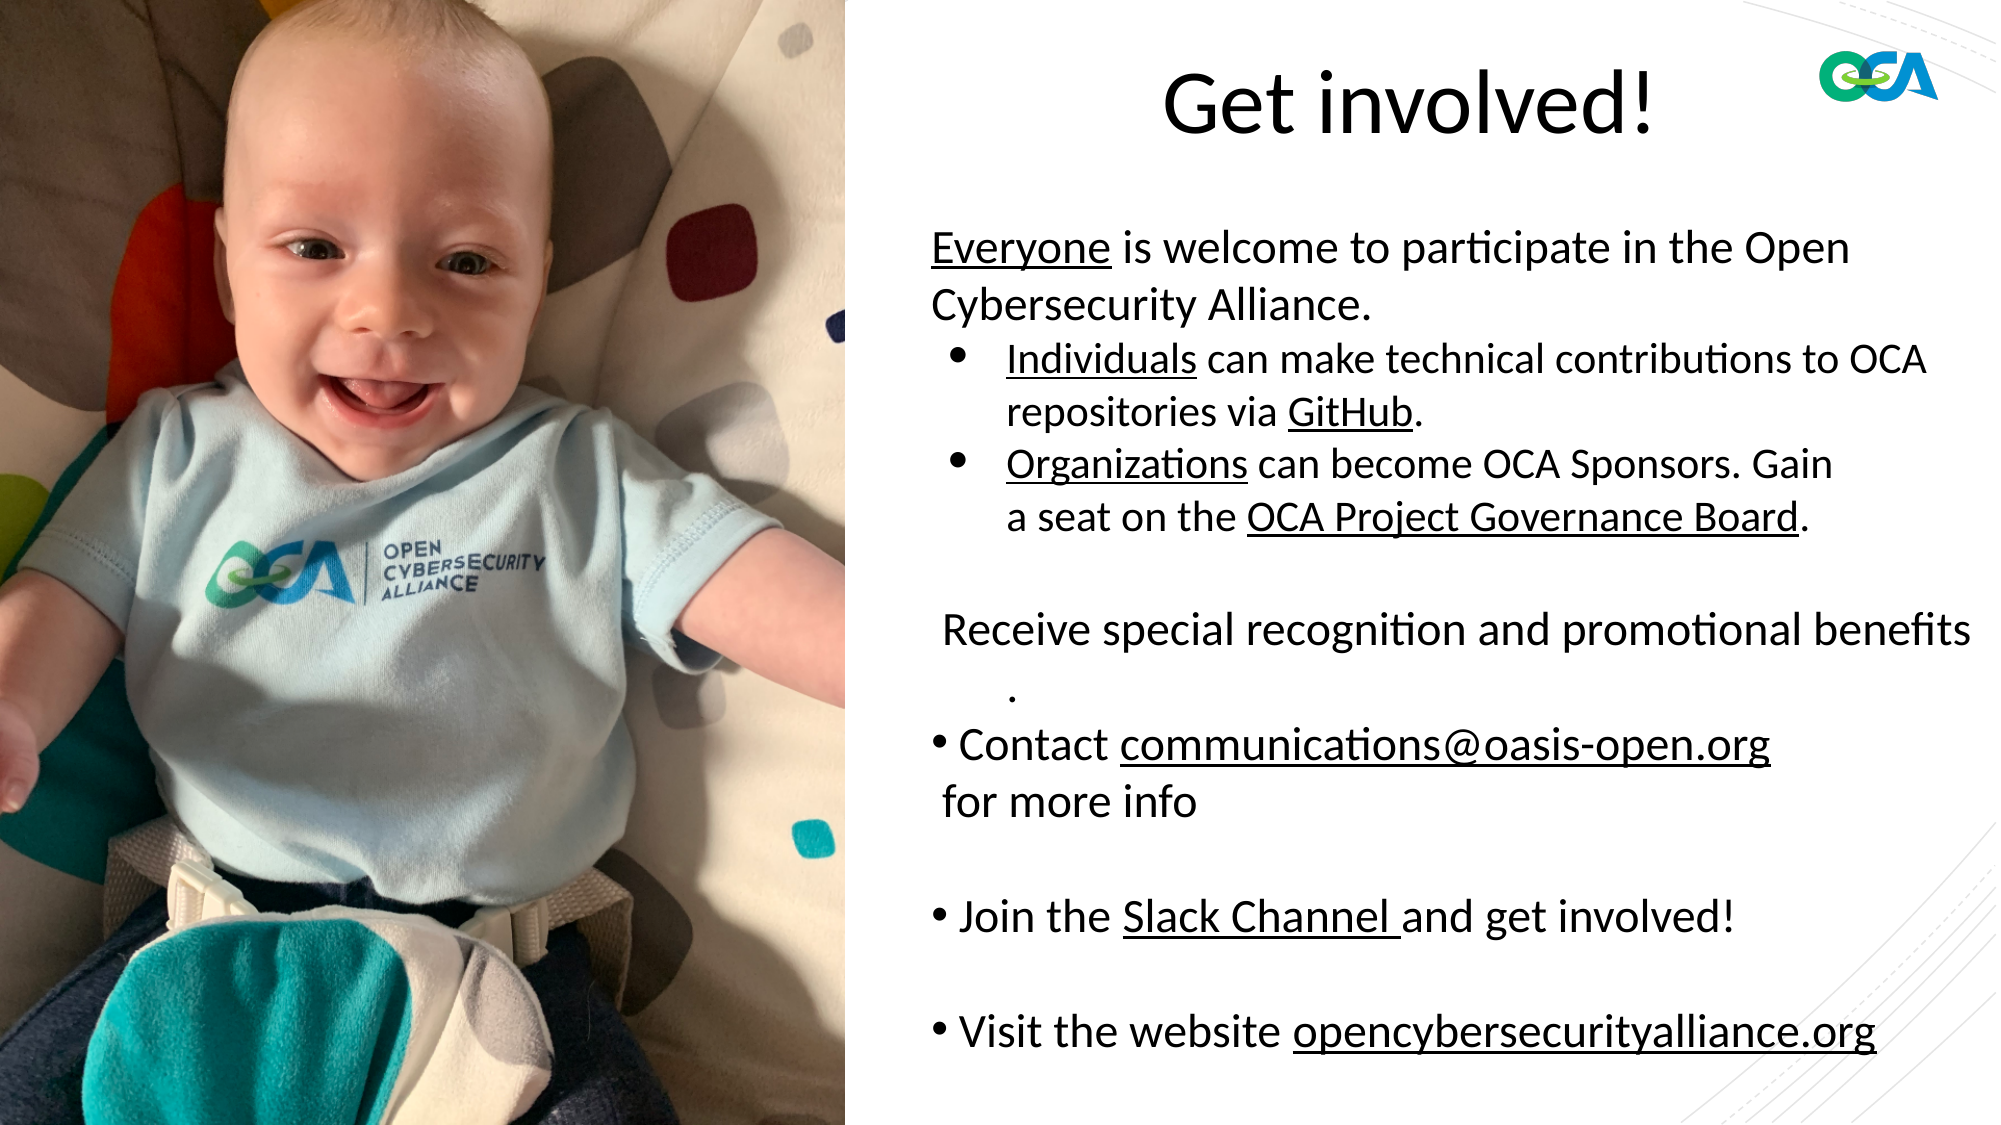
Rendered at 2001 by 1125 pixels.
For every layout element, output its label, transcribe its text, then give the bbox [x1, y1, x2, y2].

picture [0, 0, 845, 1125]
text_box Get involved! [849, 28, 2000, 148]
text_box Everyone is welcome to participate in the Open Cybersecurity Alliance. Individuals can make technical contributions to OCA repositories via GitHub. Organizations can become OCA Sponsors. Gain a seat on the OCA Project Governance Board. Receive special recognition and promotional benefits . Contact communications@oasis-open.org for more info Join the Slack Channel and get involved! Visit the website opencybersecurityalliance.org [916, 148, 2000, 1111]
